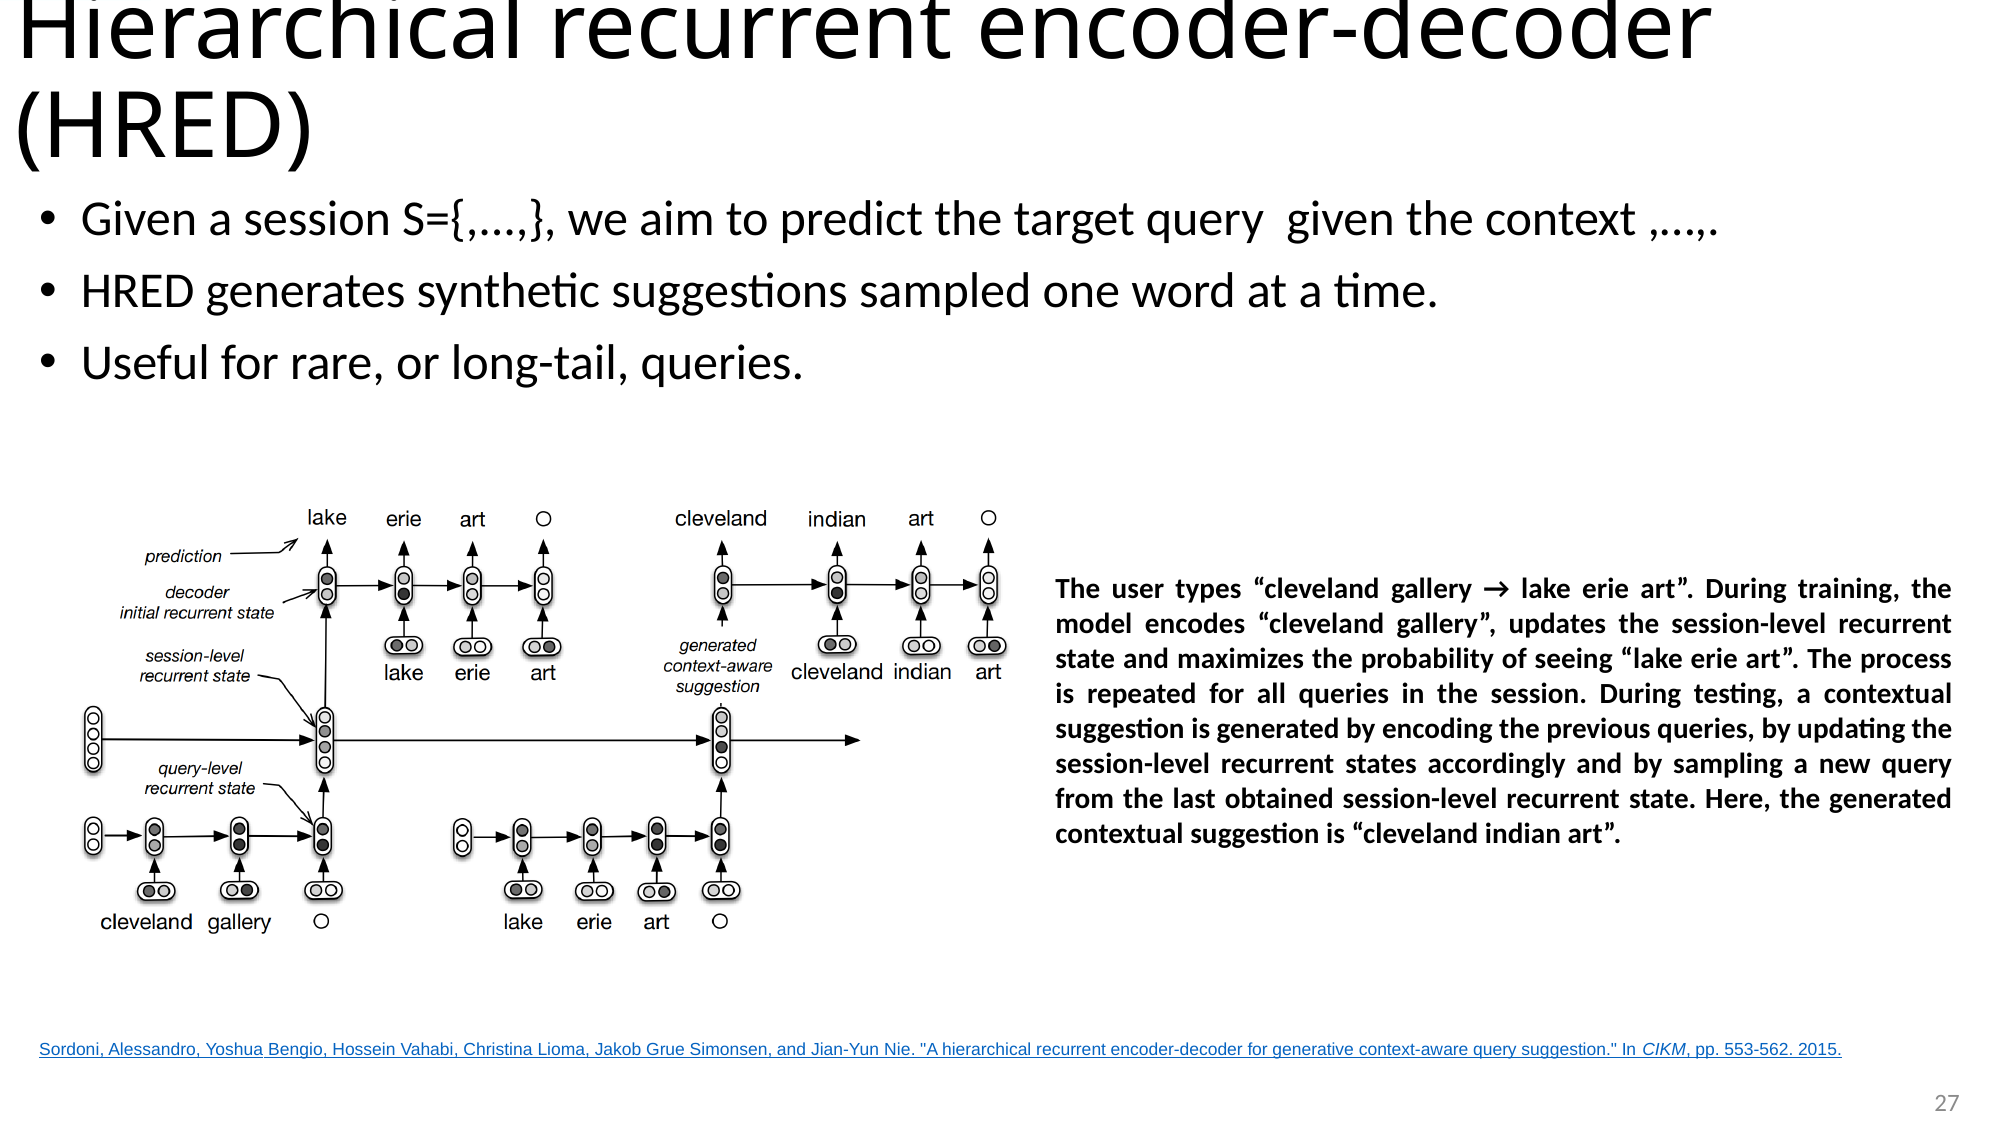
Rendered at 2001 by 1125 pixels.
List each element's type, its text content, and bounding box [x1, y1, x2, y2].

title Hierarchical recurrent encoder-decoder (HRED) [0, 0, 2000, 157]
list Sordoni, Alessandro, Yoshua Bengio, Hossein Vahabi, Christina Lioma, Jakob Grue Simonsen, and Jian-Yun Nie. "A hierarchical recurrent encoder-decoder for generative context-aware query suggestion." In CIKM, pp. 553-562. 2015. [24, 1032, 1975, 1072]
slide_number 27 [1412, 1071, 1975, 1125]
text_box The user types “cleveland gallery → lake erie art”. During training, the model encodes “cleveland gallery”, updates the session-level recurrent state and maximizes the probability of seeing “lake erie art”. The process is repeated for all queries in the session. During testing, a contextual suggestion is generated by encoding the previous queries, by updating the session-level recurrent states accordingly and by sampling a new query from the last obtained session-level recurrent state. Here, the generated contextual suggestion is “cleveland indian art”. [1040, 562, 1968, 857]
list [70, 496, 1023, 952]
